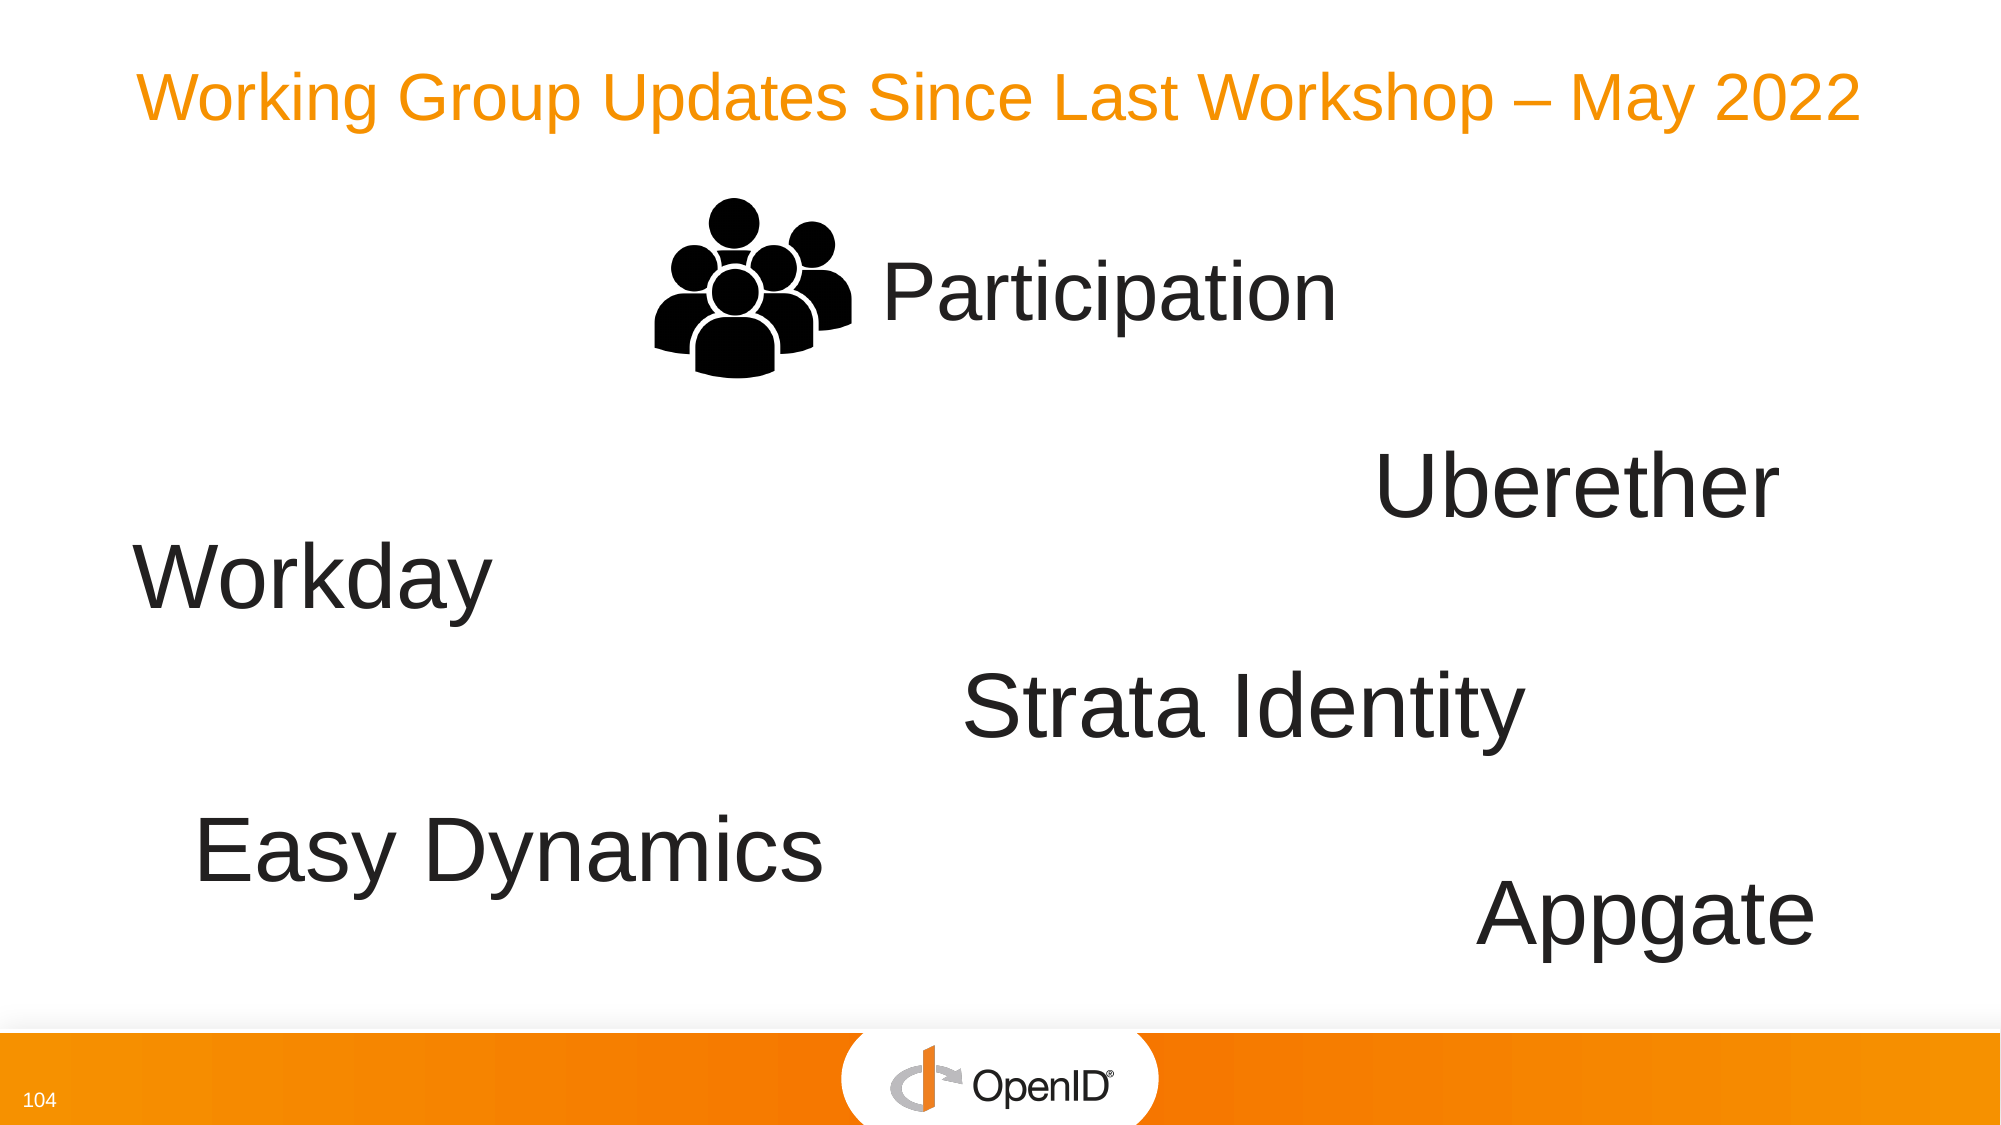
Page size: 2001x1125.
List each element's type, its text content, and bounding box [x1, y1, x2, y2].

text_box Workday [118, 509, 509, 634]
picture [873, 1032, 1127, 1125]
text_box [642, 177, 1357, 399]
text_box Uberether [1359, 418, 1797, 544]
text_box Strata Identity [946, 638, 1543, 764]
text_box Appgate [1461, 845, 1833, 970]
text_box Easy Dynamics [178, 782, 842, 907]
title Working Group Updates Since Last Workshop – May 2022 [46, 49, 1954, 142]
